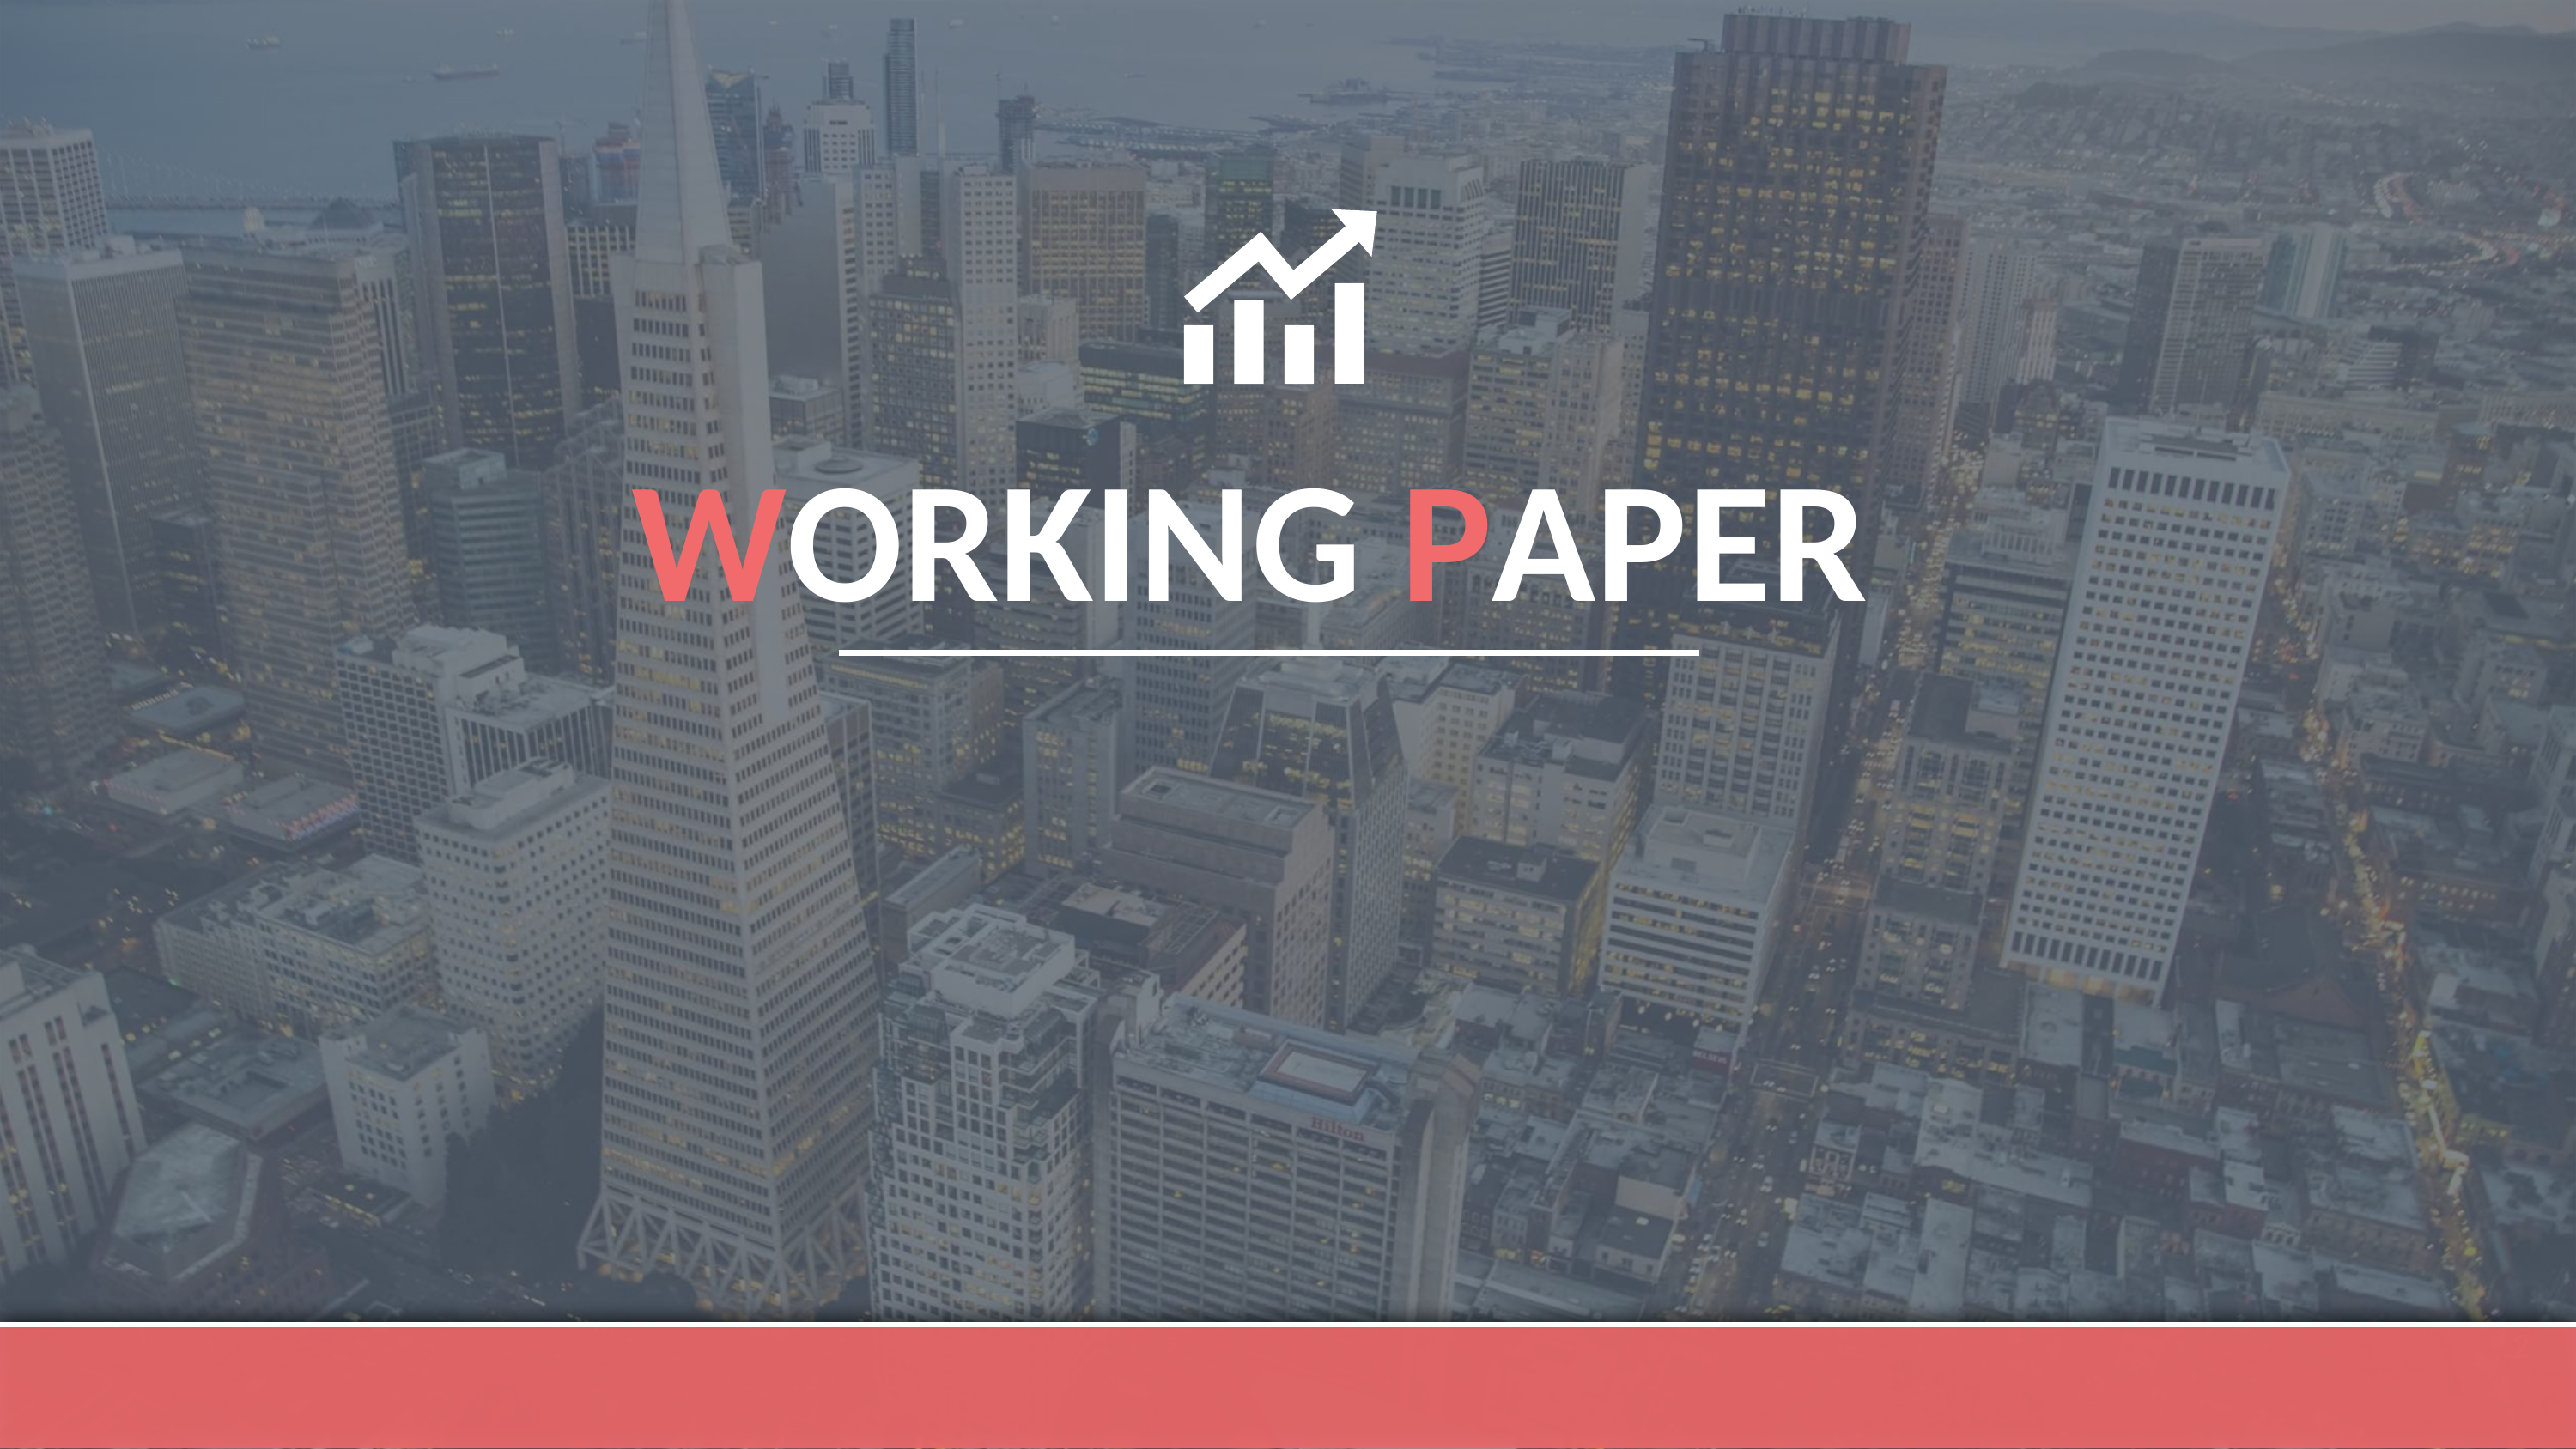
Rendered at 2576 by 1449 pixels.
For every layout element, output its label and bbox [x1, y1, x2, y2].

text_box [1183, 220, 1392, 385]
picture [0, 0, 2576, 1325]
picture [0, 1325, 2576, 1449]
